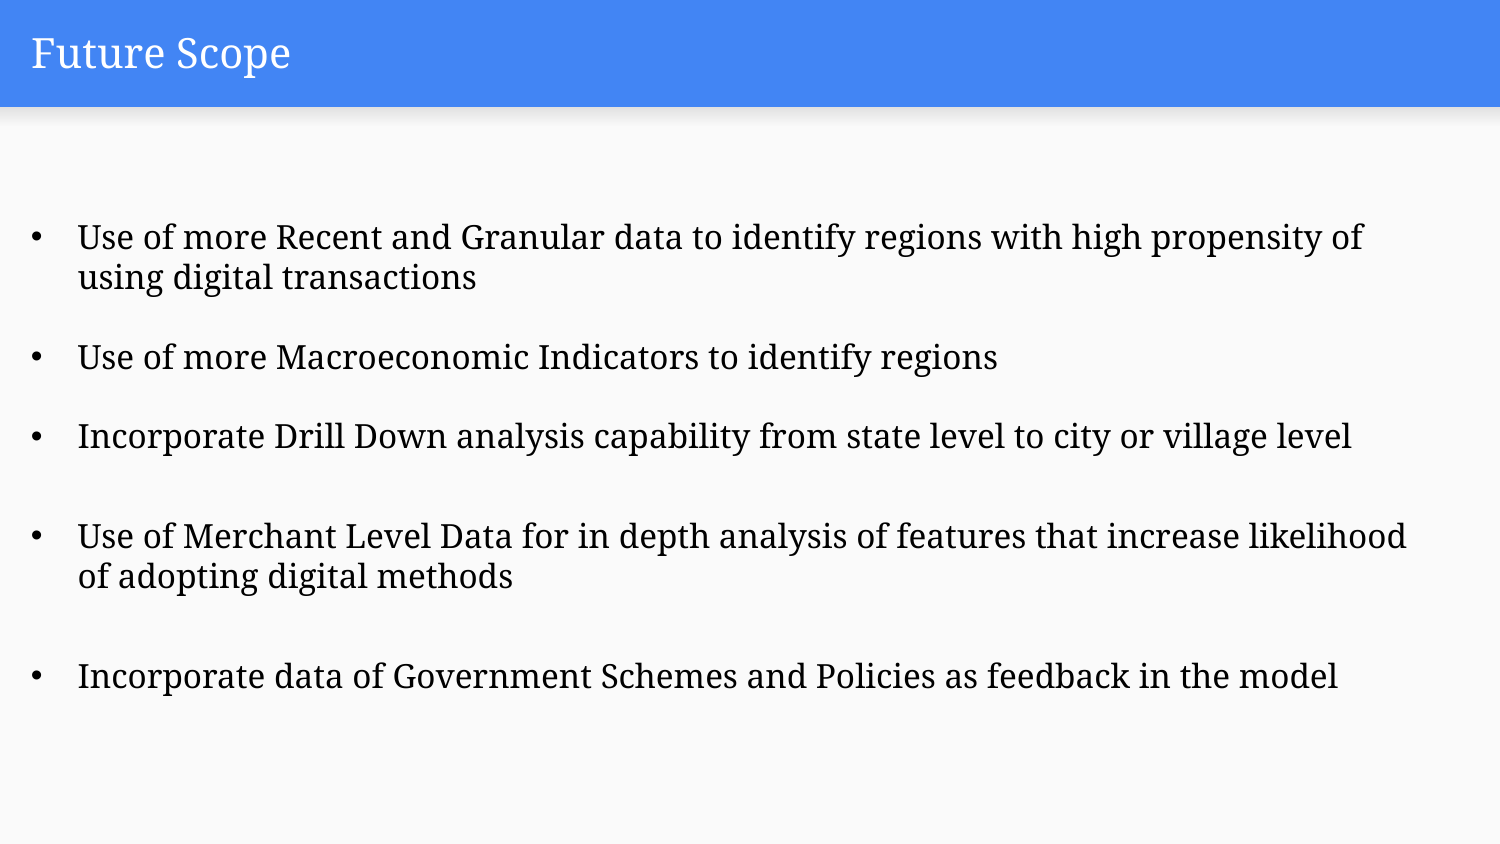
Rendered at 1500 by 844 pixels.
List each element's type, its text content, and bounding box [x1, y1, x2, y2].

title Future Scope [16, 2, 1464, 102]
text_box Use of more Recent and Granular data to identify regions with high propensity of using digital transactions Use of more Macroeconomic Indicators to identify regions Incorporate Drill Down analysis capability from state level to city or village level Use of Merchant Level Data for in depth analysis of features that increase likelihood of adopting digital methods Incorporate data of Government Schemes and Policies as feedback in the model [16, 208, 1464, 844]
